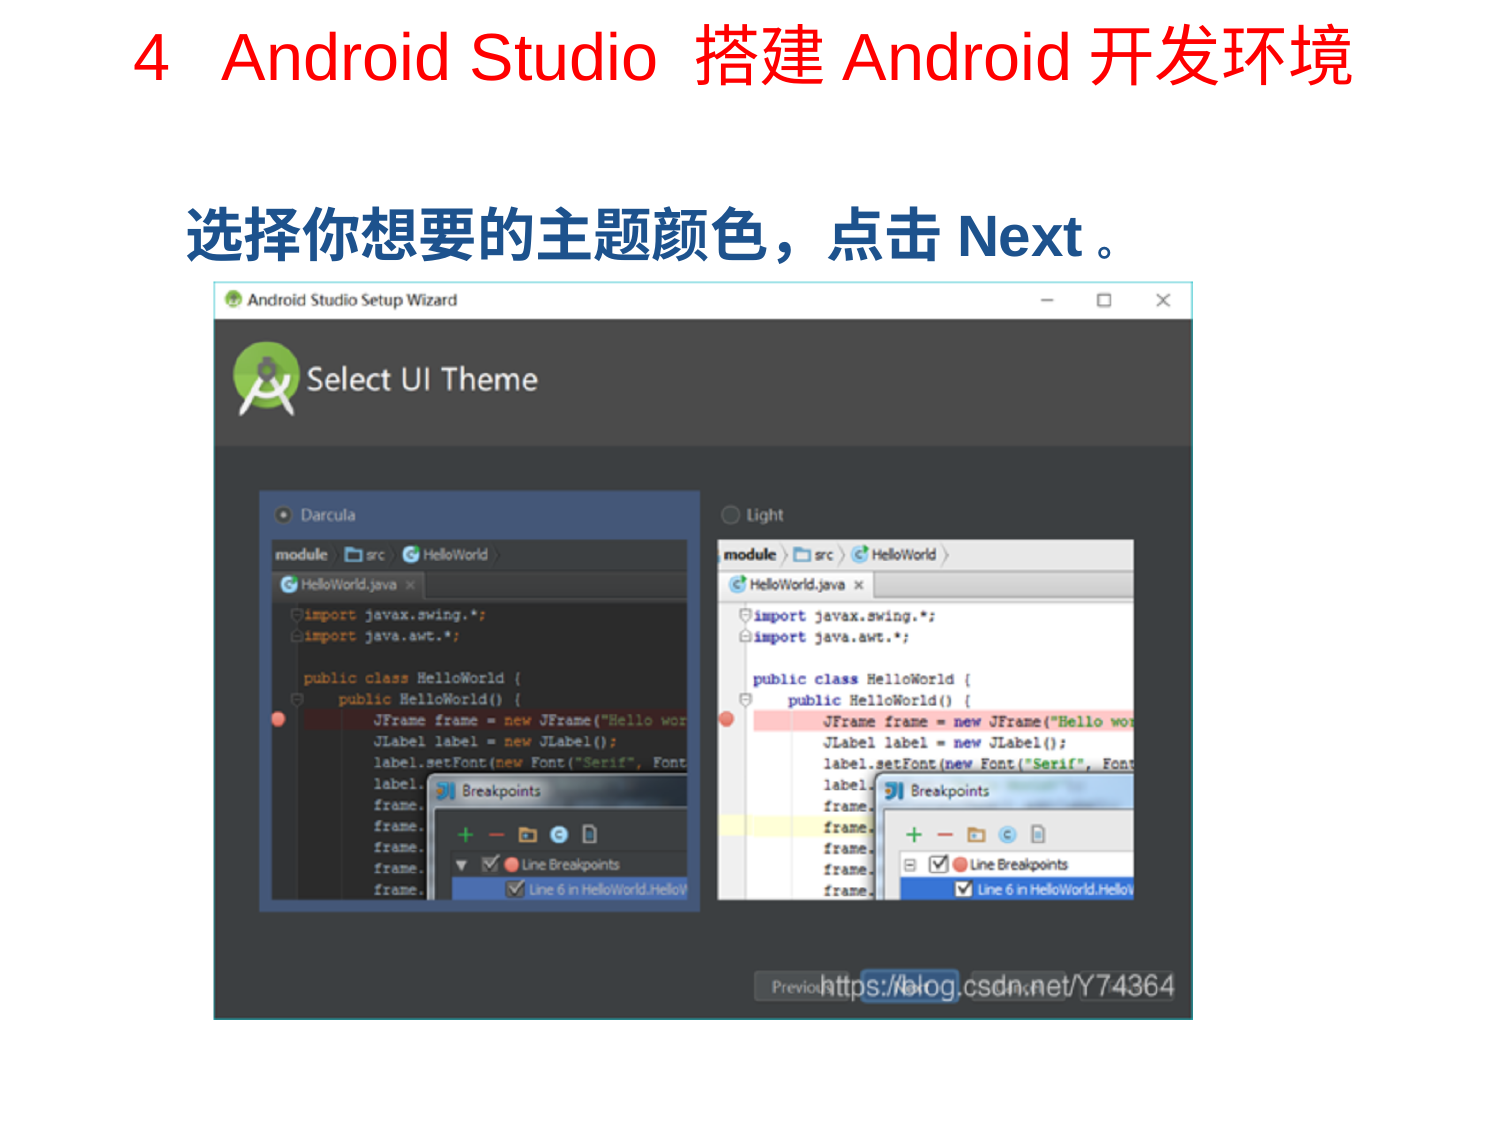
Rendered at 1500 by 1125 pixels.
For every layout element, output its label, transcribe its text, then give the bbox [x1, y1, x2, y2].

title 4 Android Studio 搭建Android开发环境 [0, 10, 1495, 98]
text_box 选择你想要的主题颜色，点击Next。 [171, 173, 1329, 276]
picture [206, 274, 1202, 1024]
